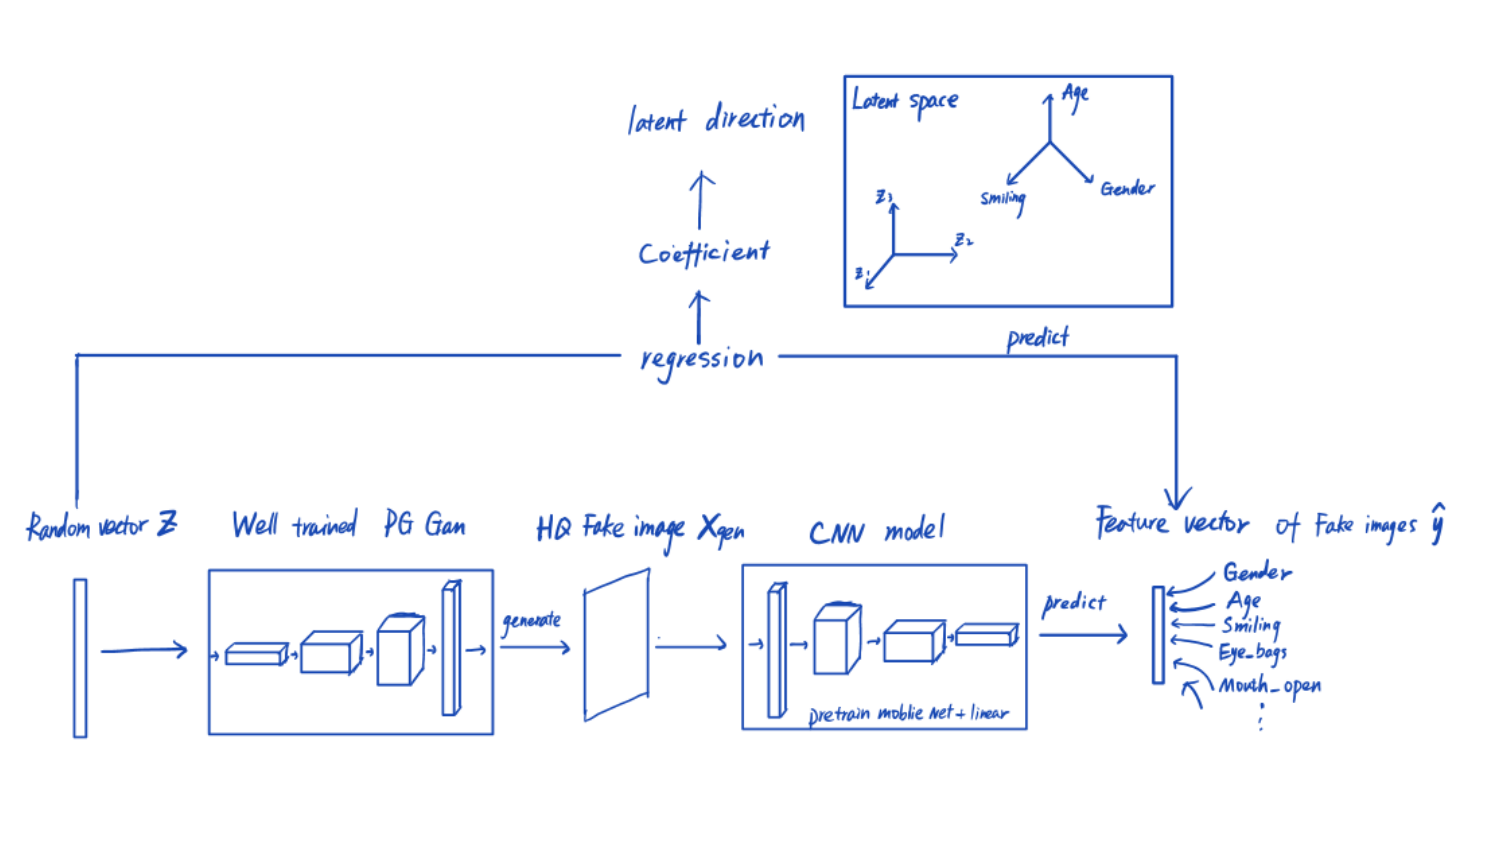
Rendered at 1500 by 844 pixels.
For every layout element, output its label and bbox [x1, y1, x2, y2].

picture [24, 39, 1476, 805]
